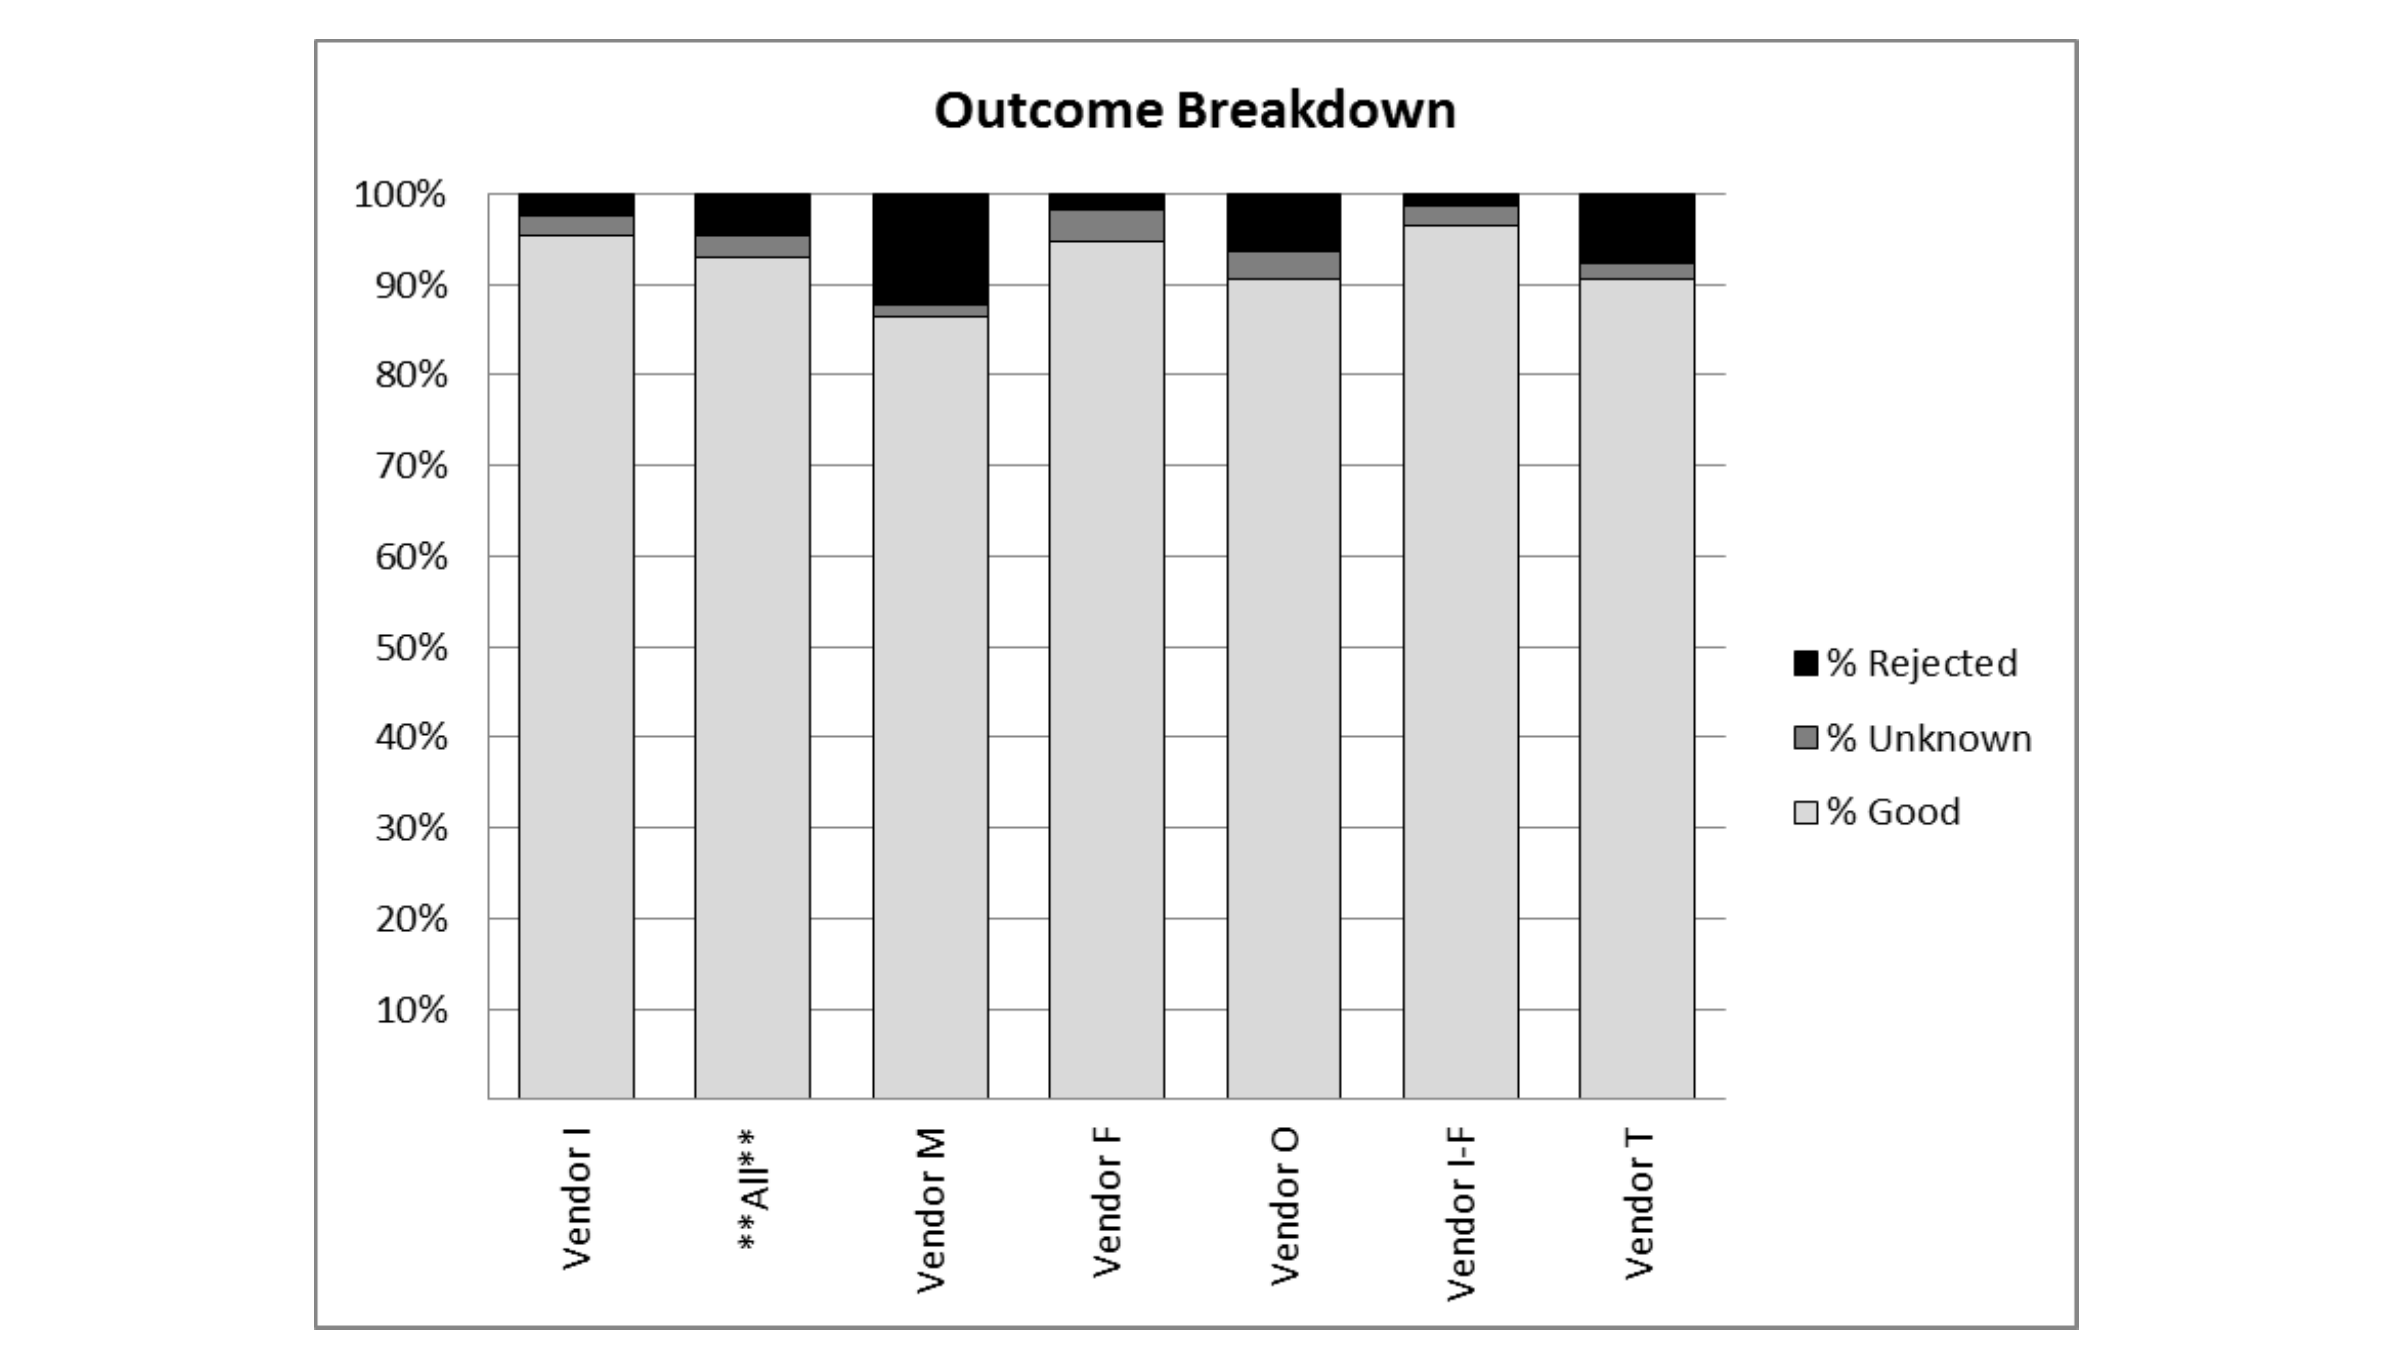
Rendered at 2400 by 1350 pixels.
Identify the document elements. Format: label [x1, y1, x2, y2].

picture [313, 39, 2080, 1330]
